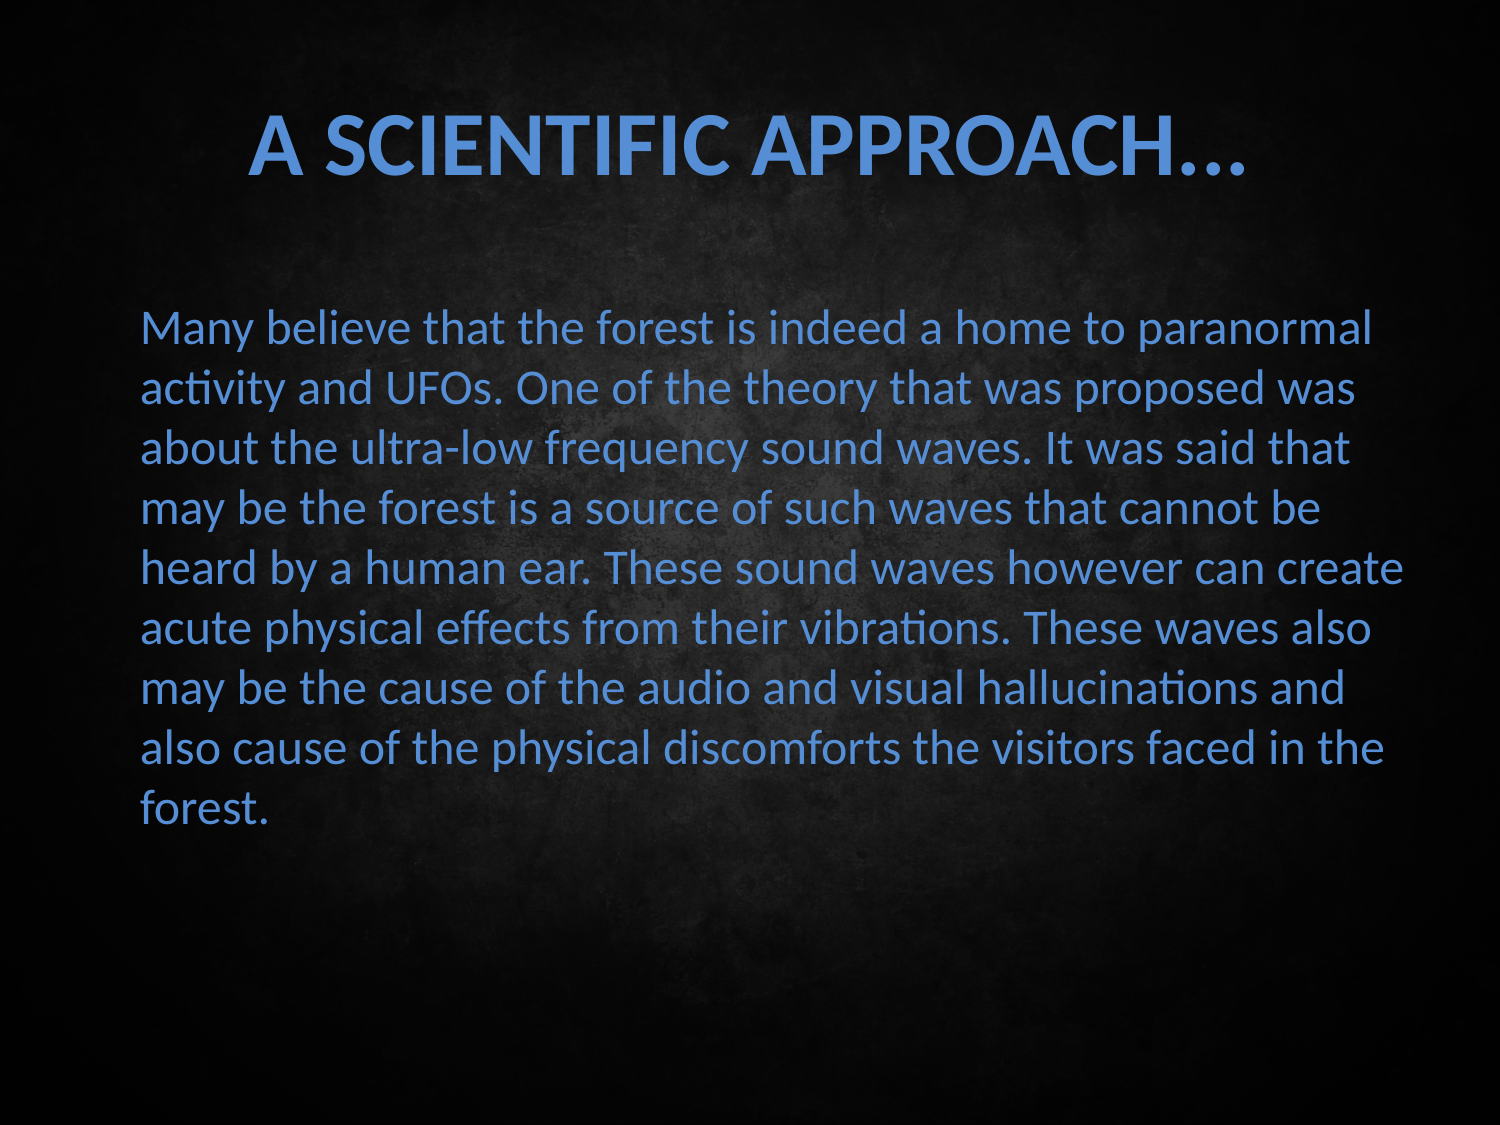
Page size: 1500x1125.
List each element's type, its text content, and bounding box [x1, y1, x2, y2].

text_box Many believe that the forest is indeed a home to paranormal activity and UFOs. One of the theory that was proposed was about the ultra-low frequency sound waves. It was said that may be the forest is a source of such waves that cannot be heard by a human ear. These sound waves however can create acute physical effects from their vibrations. These waves also may be the cause of the audio and visual hallucinations and also cause of the physical discomforts the visitors faced in the forest. [125, 287, 1425, 843]
picture [0, 0, 1500, 1125]
title A SCIENTIFIC APPROACH... [75, 45, 1425, 233]
